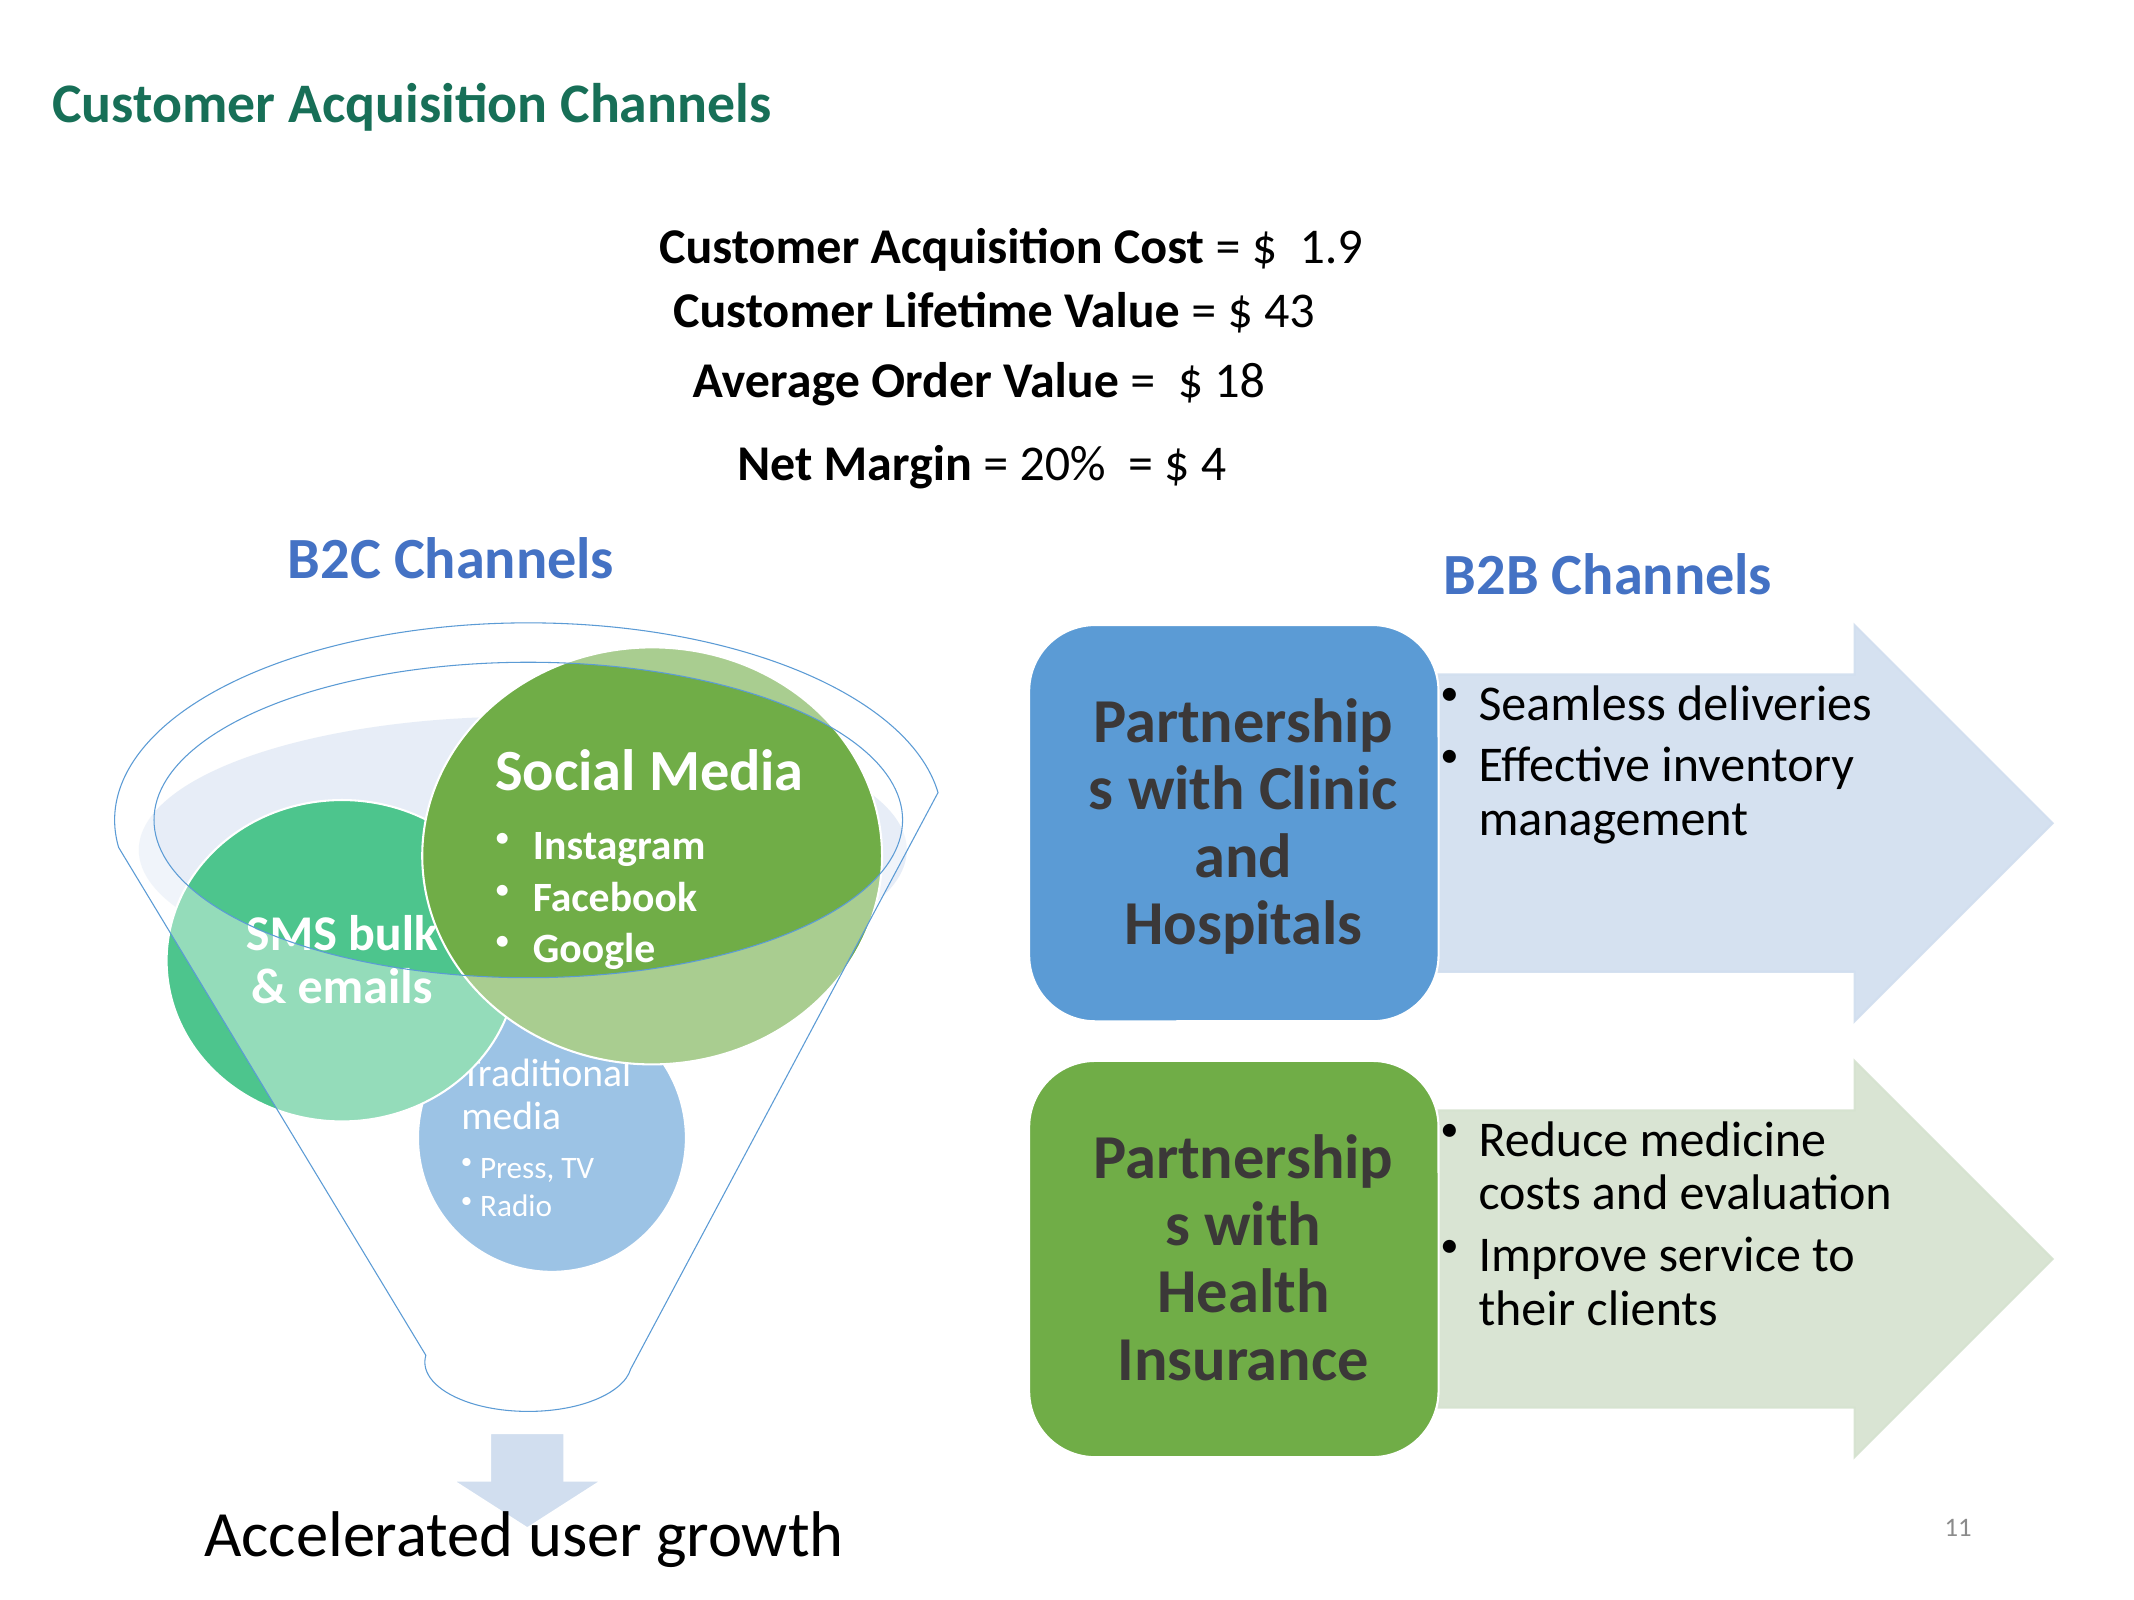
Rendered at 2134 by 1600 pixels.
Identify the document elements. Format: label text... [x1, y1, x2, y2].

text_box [1029, 624, 2053, 1458]
text_box Customer Lifetime Value = $ 43 [619, 269, 1380, 345]
text_box B2C Channels [273, 512, 738, 598]
title Customer Acquisition Channels [37, 66, 1301, 143]
slide_number 10 [1506, 1482, 1987, 1569]
text_box Net Margin = 20% = $ 4 [711, 423, 1255, 499]
text_box Average Order Value = $ 18 [666, 340, 1299, 416]
text_box Customer Acquisition Cost = $ 1.9 [602, 206, 1397, 281]
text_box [0, 647, 1219, 1600]
text_box B2B Channels [1429, 529, 1842, 614]
